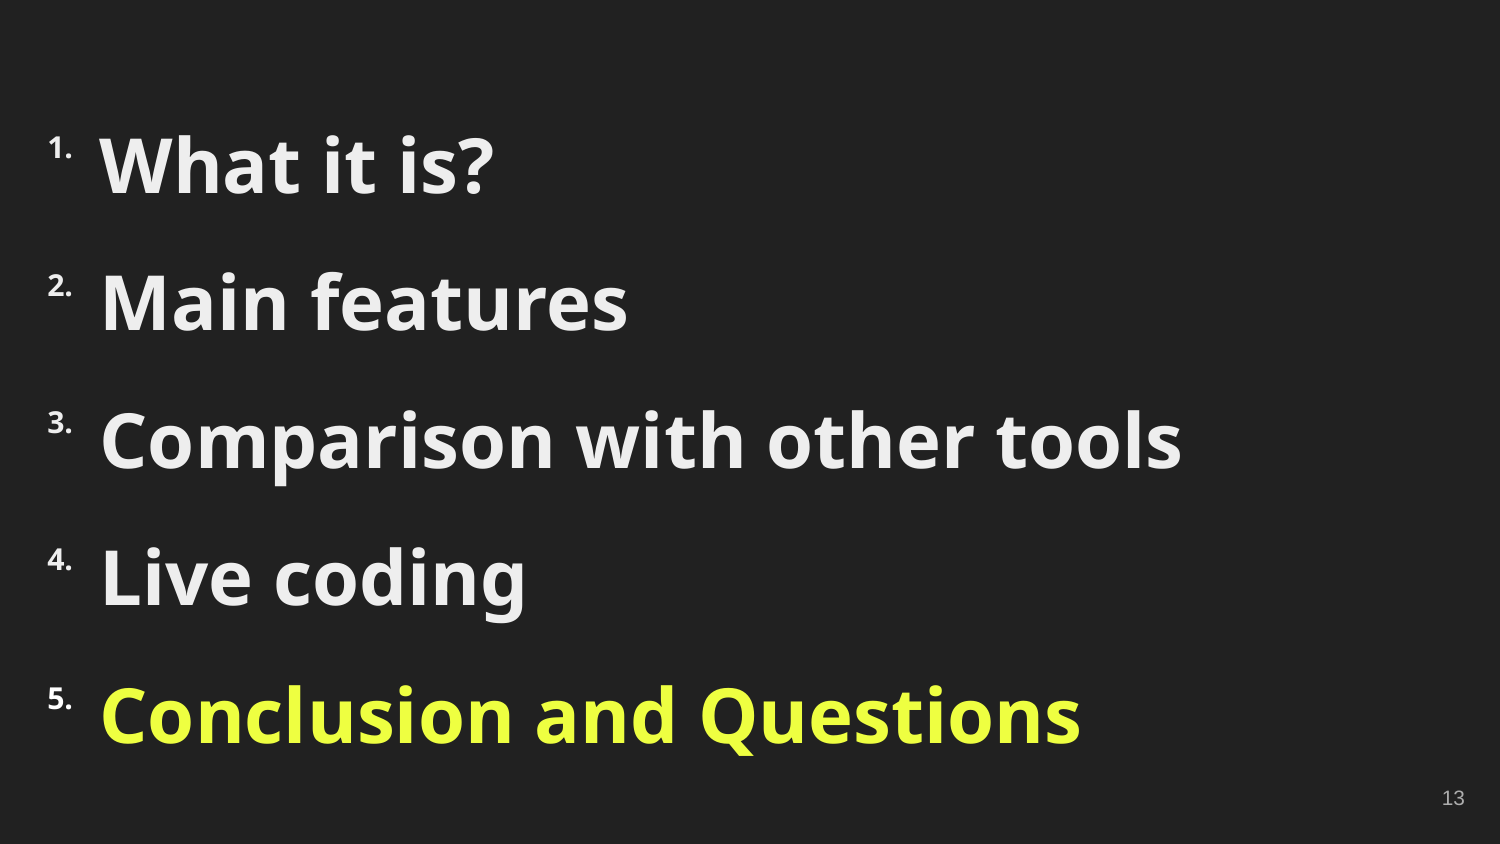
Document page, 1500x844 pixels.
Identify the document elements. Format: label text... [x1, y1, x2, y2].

text_box Main features [84, 259, 1241, 341]
text_box Conclusion and Questions [84, 672, 1241, 754]
text_box Live coding [84, 534, 1241, 616]
text_box Comparison with other tools [84, 397, 1241, 479]
slide_number ‹#› [1389, 764, 1480, 830]
text_box 5. [32, 672, 97, 731]
text_box 4. [32, 534, 97, 592]
text_box What it is? [84, 122, 1241, 204]
text_box 2. [32, 259, 97, 318]
text_box 1. [32, 122, 97, 180]
text_box 3. [32, 397, 97, 455]
